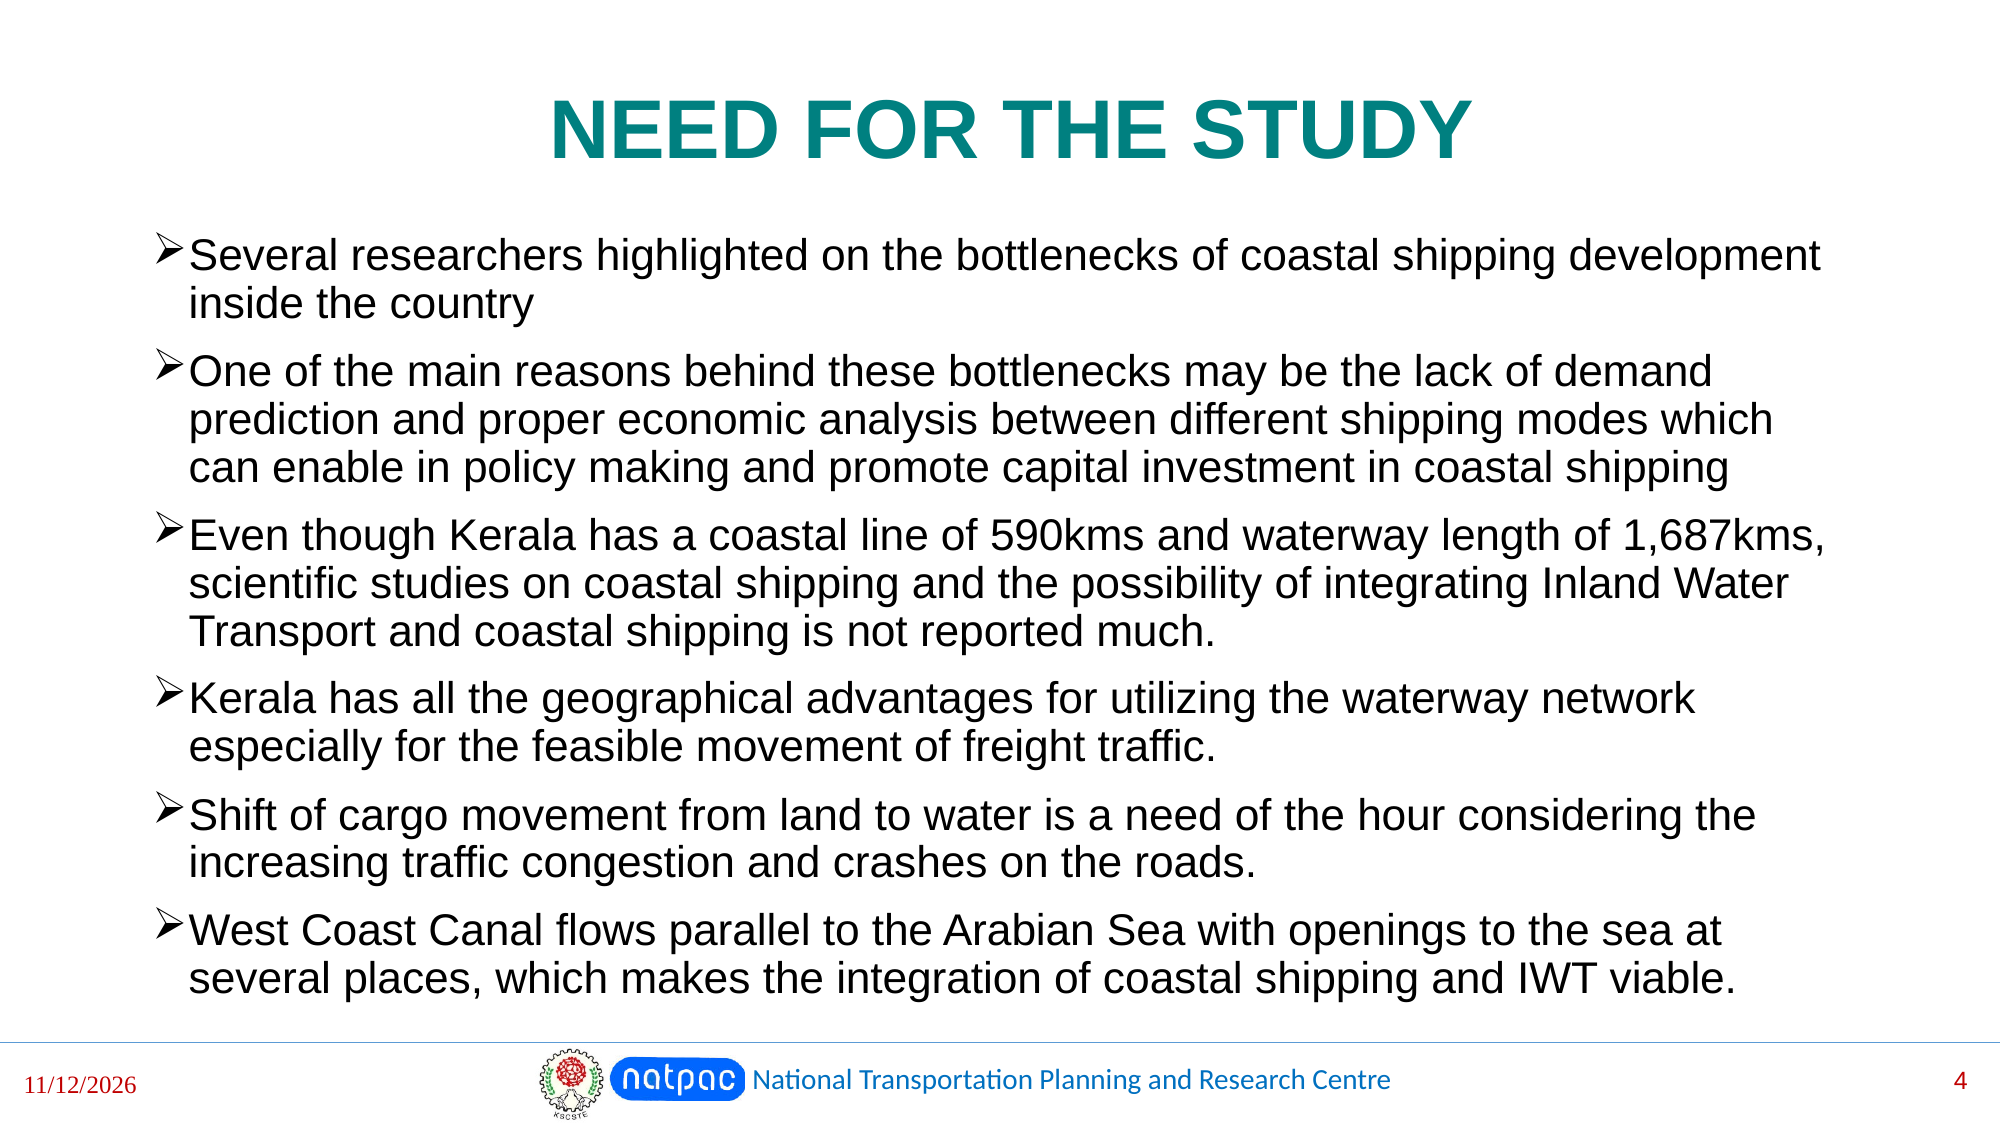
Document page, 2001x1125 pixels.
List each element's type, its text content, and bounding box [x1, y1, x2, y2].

title NEED FOR THE STUDY [0, 0, 2000, 202]
footer National Transportation Planning and Research Centre [737, 1052, 1625, 1113]
list Several researchers highlighted on the bottlenecks of coastal shipping development inside the country One of the main reasons behind these bottlenecks may be the lack of demand prediction and proper economic analysis between different shipping modes which can enable in policy making and promote capital investment in coastal shipping Even though Kerala has a coastal line of 590kms and waterway length of 1,687kms, scientific studies on coastal shipping and the possibility of integrating Inland Water Transport and coastal shipping is not reported much. Kerala has all the geographical advantages for utilizing the waterway network especially for the feasible movement of freight traffic. Shift of cargo movement from land to water is a need of the hour considering the increasing traffic congestion and crashes on the roads. West Coast Canal flows parallel to the Arabian Sea with openings to the sea at several places, which makes the integration of coastal shipping and IWT viable. [137, 224, 1863, 1014]
text_box [249, 1014, 1751, 1125]
